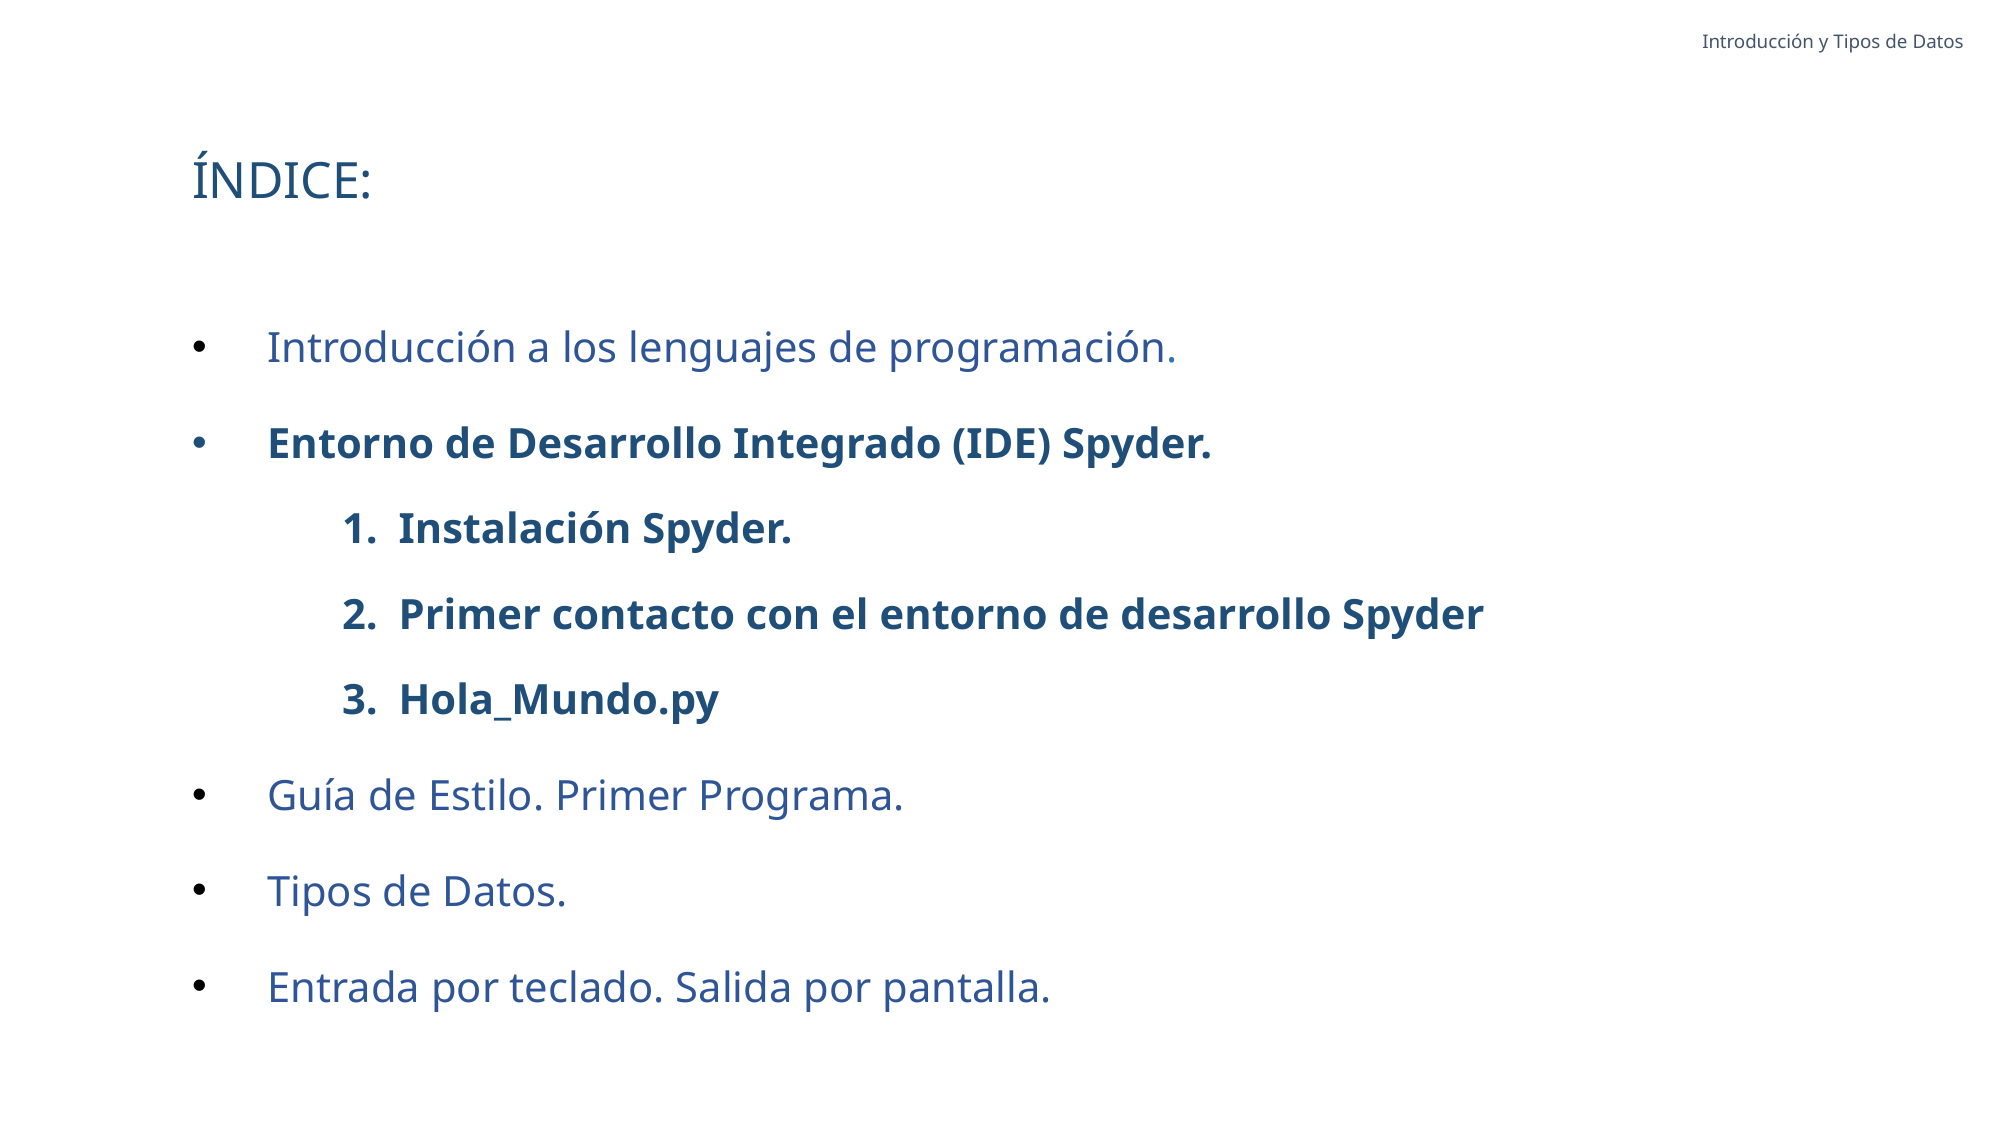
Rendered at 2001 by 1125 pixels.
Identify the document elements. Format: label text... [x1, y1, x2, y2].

text_box Introducción y Tipos de Datos [1614, 24, 2000, 70]
subtitle ÍNDICE: Introducción a los lenguajes de programación. Entorno de Desarrollo Integrado (IDE) Spyder. Instalación Spyder. Primer contacto con el entorno de desarrollo Spyder Hola_Mundo.py Guía de Estilo. Primer Programa. Tipos de Datos. Entrada por teclado. Salida por pantalla. [177, 147, 1848, 850]
